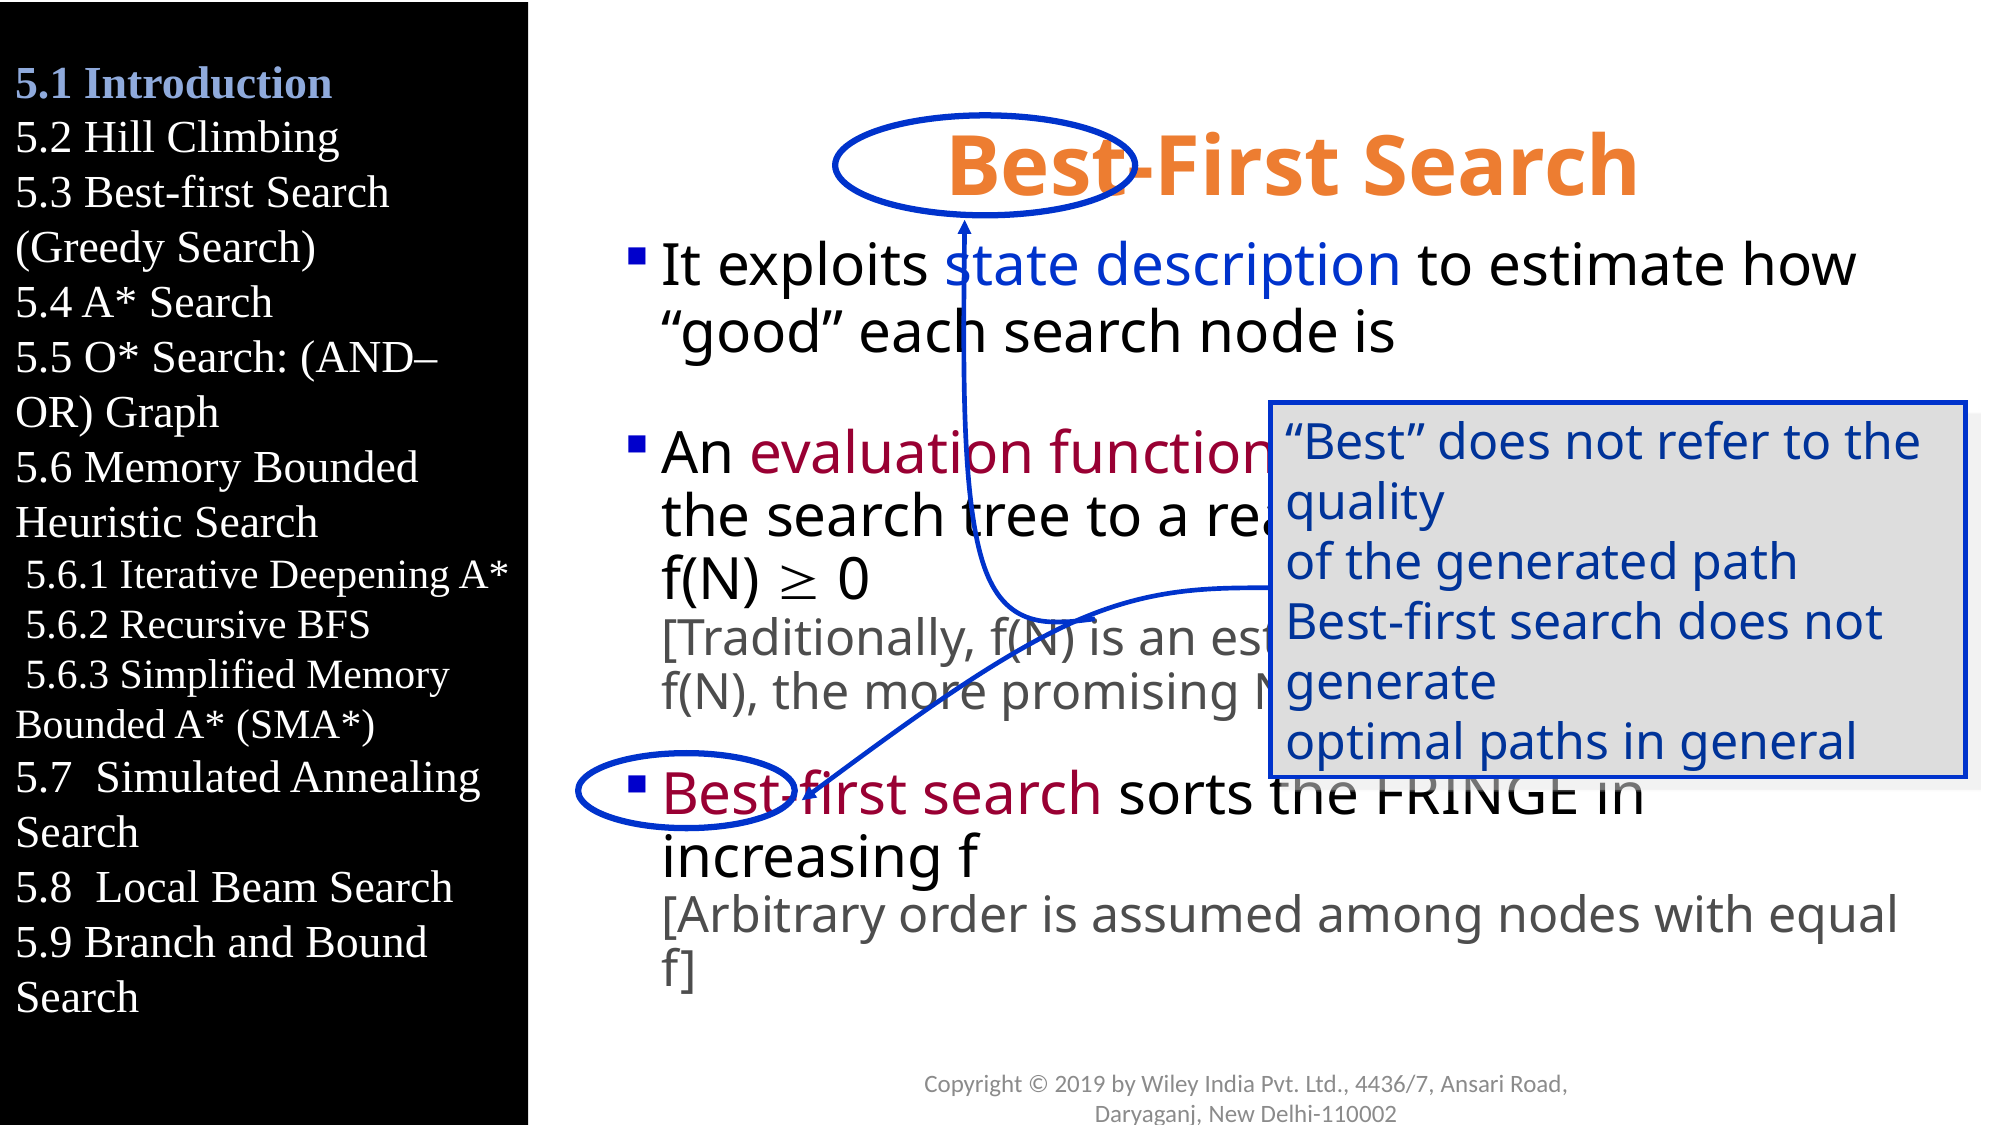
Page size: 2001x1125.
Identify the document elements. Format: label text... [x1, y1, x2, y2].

list It exploits state description to estimate how “good” each search node is An evaluation function f maps each node N of the search tree to a real number f(N)  0 [Traditionally, f(N) is an estimated cost; so, the smaller f(N), the more promising N] Best-first search sorts the FRINGE in increasing f [Arbitrary order is assumed among nodes with equal f] [608, 224, 1950, 1088]
footer Copyright © 2019 by Wiley India Pvt. Ltd., 4436/7, Ansari Road, Daryaganj, New Delhi-110002 [908, 1067, 1584, 1125]
text_box [835, 115, 1136, 216]
text_box [958, 219, 1095, 623]
text_box “Best” does not refer to the quality of the generated path Best-first search does not generate optimal paths in general [1270, 402, 1966, 778]
title Best-First Search [630, 59, 1863, 224]
text_box [801, 587, 1269, 801]
text_box 5.1 Introduction 5.2 Hill Climbing 5.3 Best-first Search (Greedy Search) 5.4 A* Search 5.5 O* Search: (AND–OR) Graph 5.6 Memory Bounded Heuristic Search 5.6.1 Iterative Deepening A* 5.6.2 Recursive BFS 5.6.3 Simplified Memory Bounded A* (SMA*) 5.7 Simulated Annealing Search 5.8 Local Beam Search 5.9 Branch and Bound Search [0, 2, 529, 1125]
text_box [578, 753, 795, 829]
